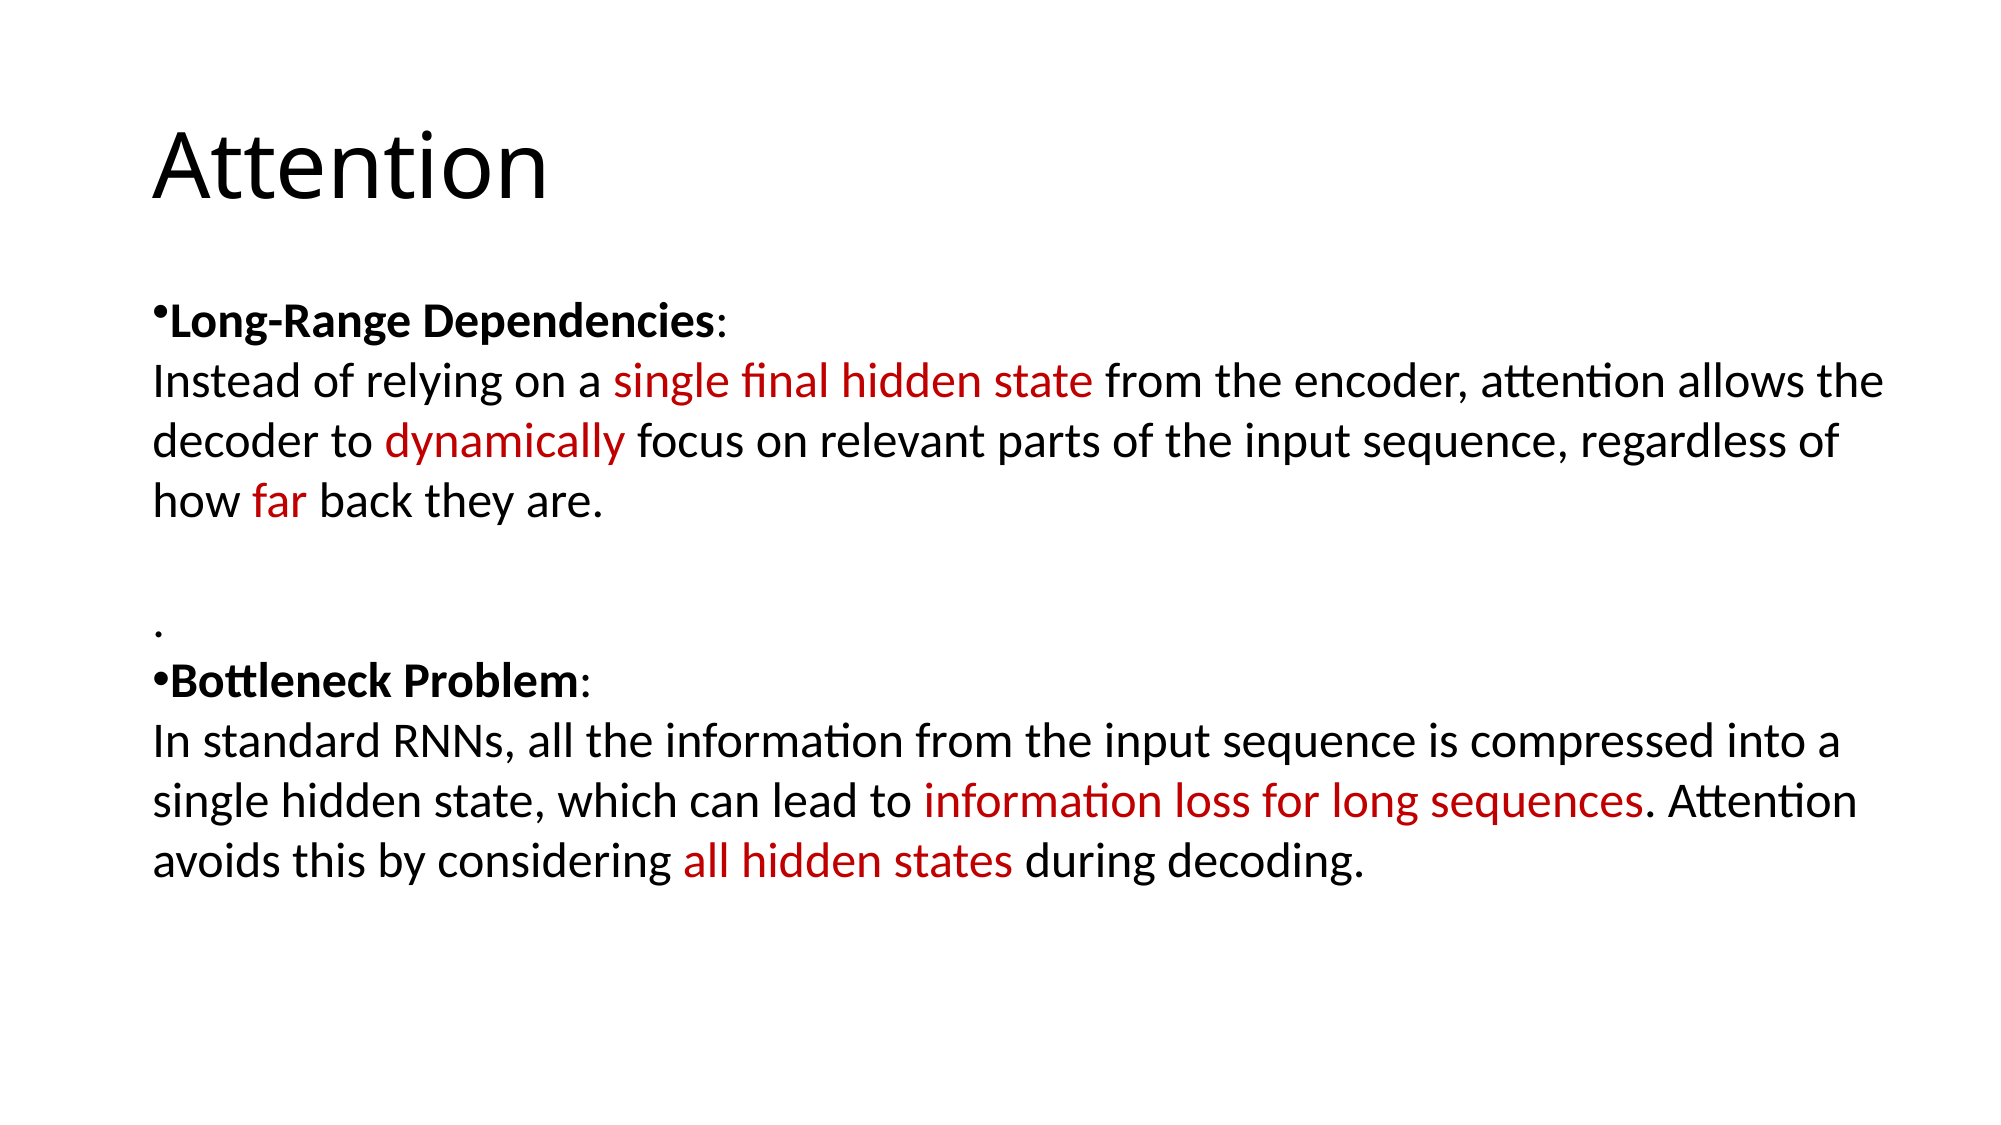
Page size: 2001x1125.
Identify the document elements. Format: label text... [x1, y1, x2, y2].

title Attention [137, 59, 1863, 261]
list Long-Range Dependencies: Instead of relying on a single final hidden state from the encoder, attention allows the decoder to dynamically focus on relevant parts of the input sequence, regardless of how far back they are. . Bottleneck Problem: In standard RNNs, all the information from the input sequence is compressed into a single hidden state, which can lead to information loss for long sequences. Attention avoids this by considering all hidden states during decoding. [137, 261, 1902, 915]
